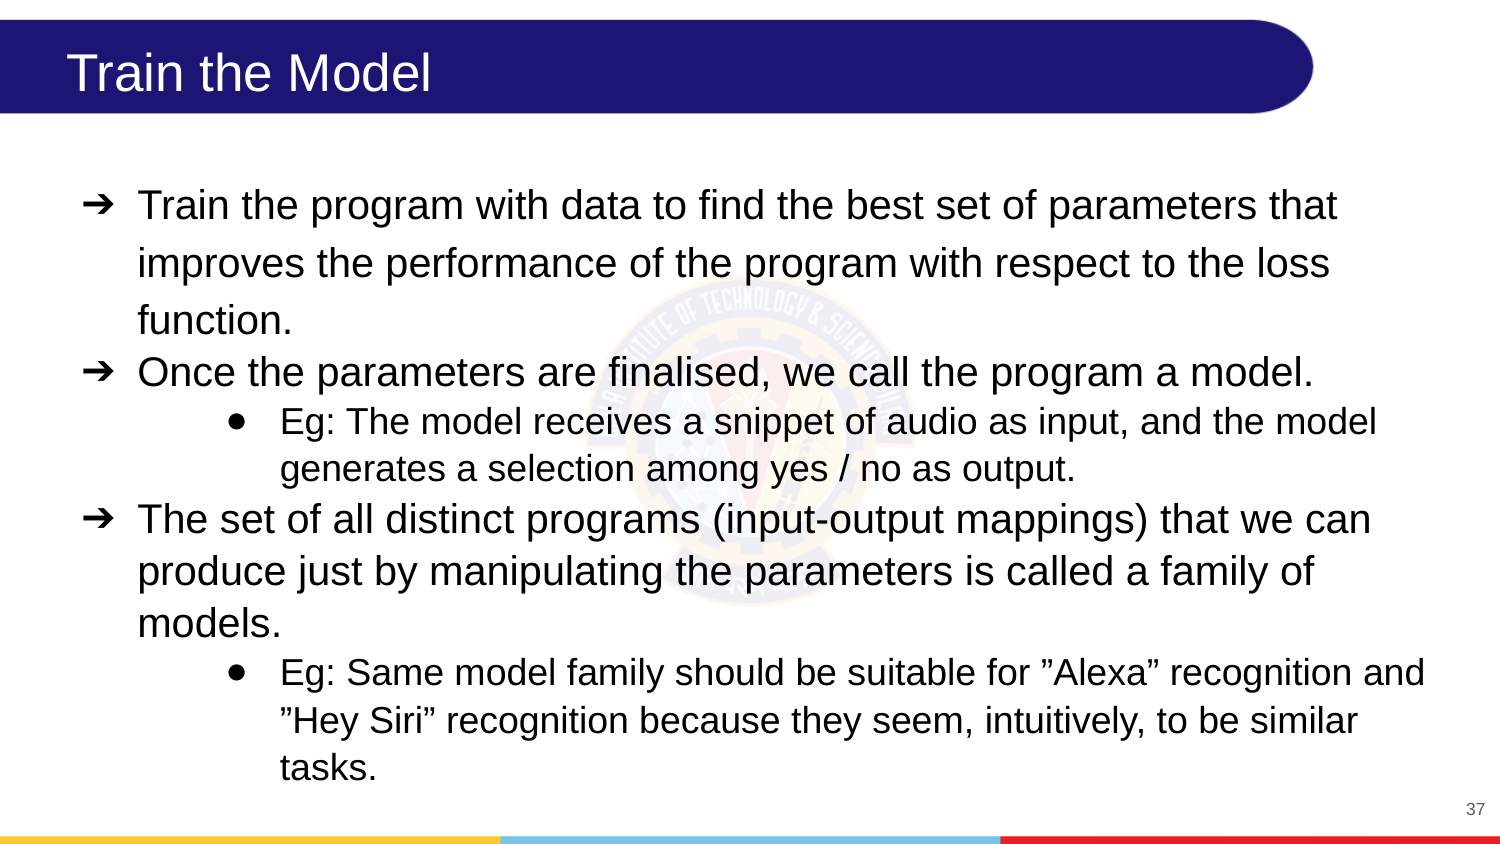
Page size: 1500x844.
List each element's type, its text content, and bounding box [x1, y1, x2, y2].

slide_number 37 [1410, 782, 1500, 834]
list Train the program with data to find the best set of parameters that improves the performance of the program with respect to the loss function. Once the parameters are finalised, we call the program a model. Eg: The model receives a snippet of audio as input, and the model generates a selection among yes / no as output. The set of all distinct programs (input-output mappings) that we can produce just by manipulating the parameters is called a family of models. Eg: Same model family should be suitable for ”Alexa” recognition and ”Hey Siri” recognition because they seem, intuitively, to be similar tasks. [51, 155, 1449, 807]
picture [0, 0, 1500, 844]
title Train the Model [51, 23, 1449, 118]
